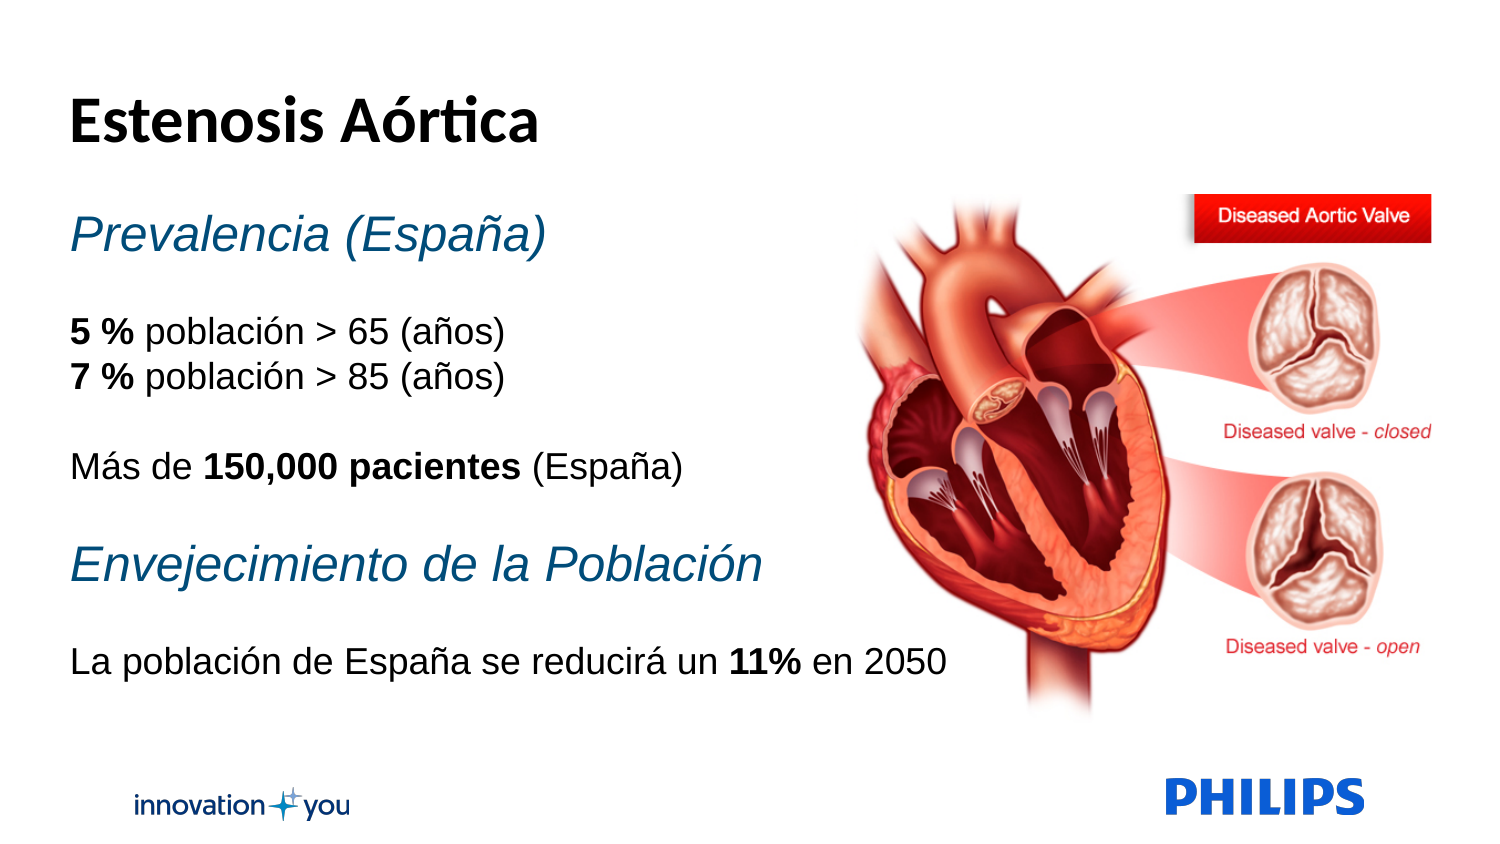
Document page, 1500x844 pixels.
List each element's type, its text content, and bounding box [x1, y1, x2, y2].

picture [854, 193, 1432, 723]
picture [1166, 778, 1364, 816]
text_box Prevalencia (España) 5 % población > 65 (años) 7 % población > 85 (años) Más de 150,000 pacientes (España) Envejecimiento de la Población La población de España se reducirá un 11% en 2050 [54, 194, 852, 723]
text_box Estenosis Aórtica [54, 60, 1453, 155]
picture [135, 787, 349, 821]
